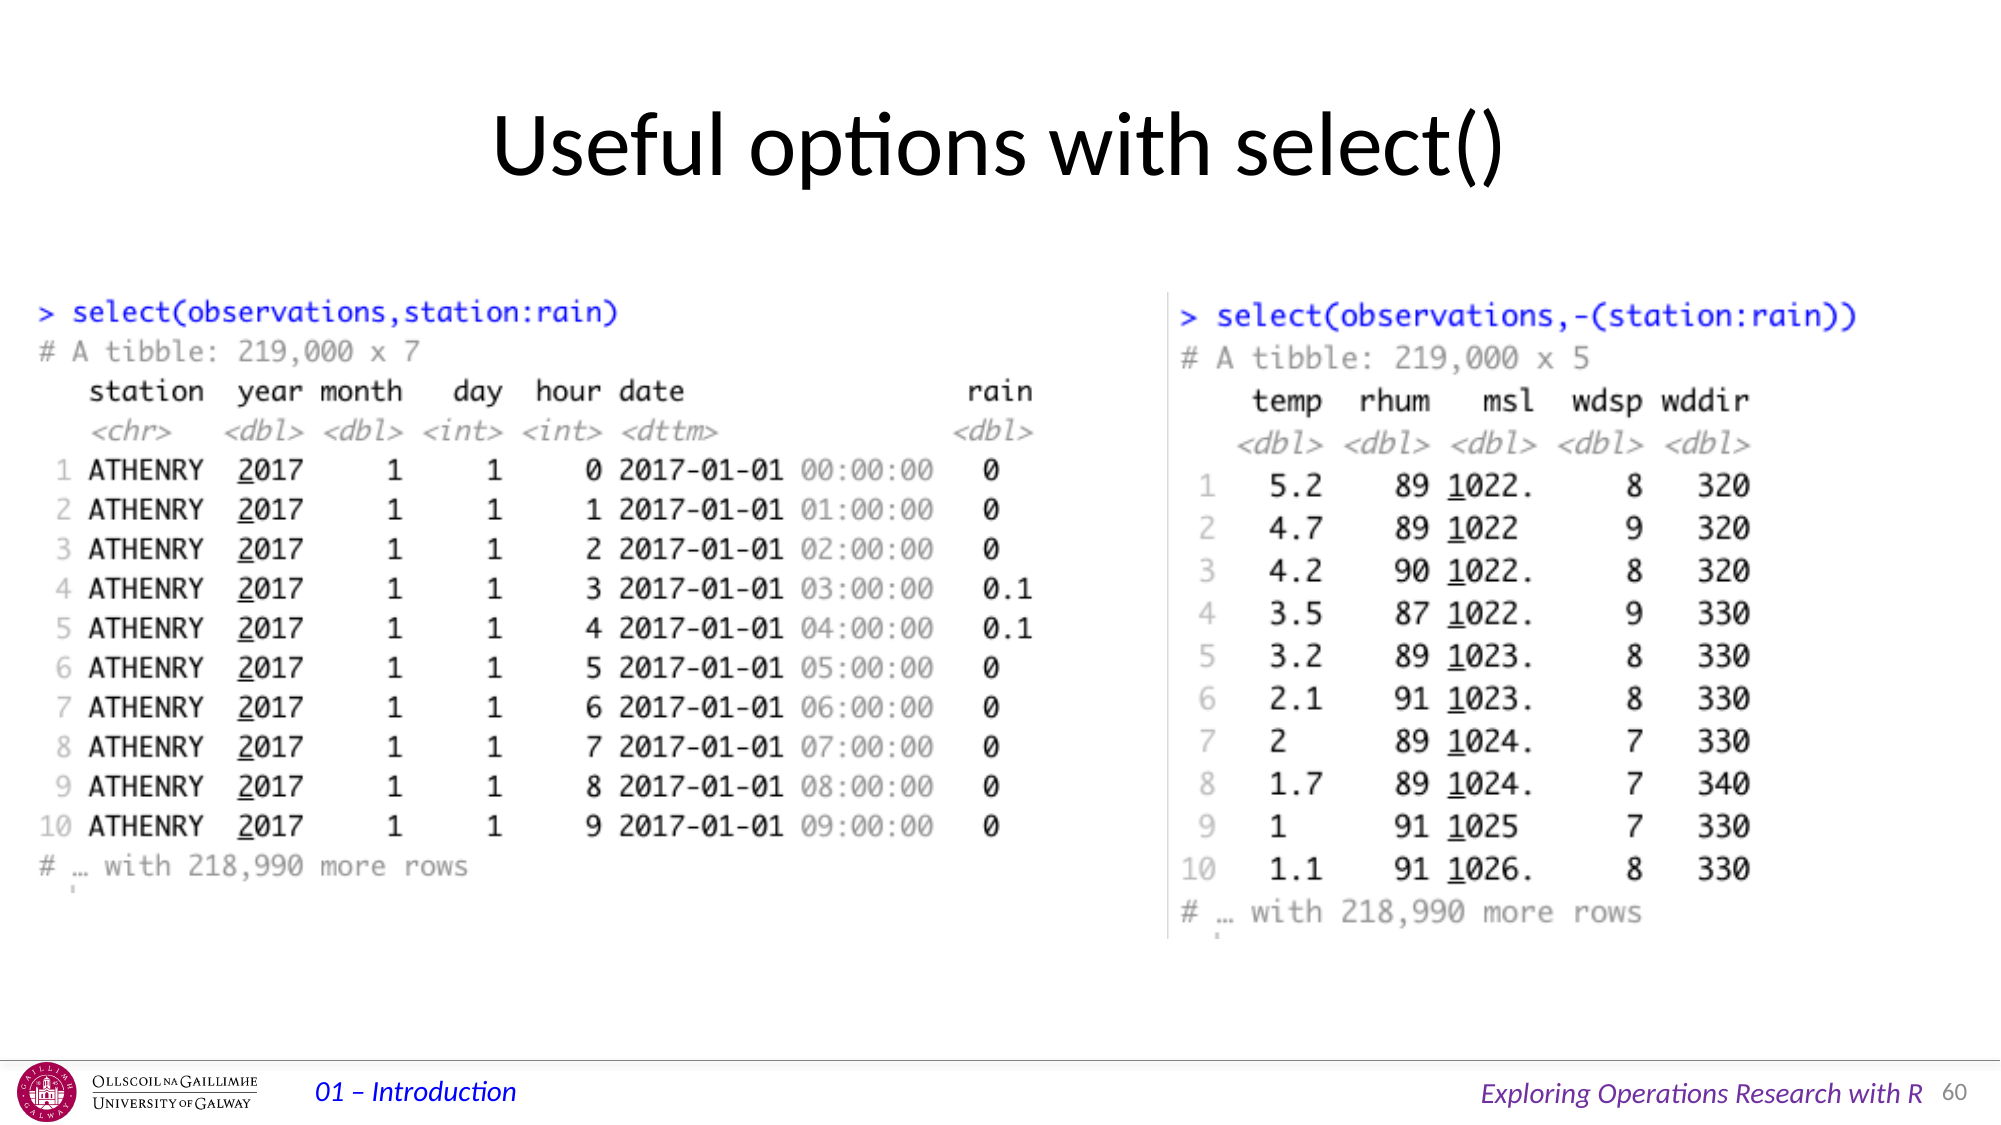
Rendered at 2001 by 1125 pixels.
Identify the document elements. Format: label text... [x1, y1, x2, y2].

picture [17, 1062, 257, 1122]
picture [1167, 292, 1901, 939]
slide_number 60 [1899, 1060, 1983, 1120]
title Useful options with select() [99, 45, 1900, 233]
picture [30, 292, 1064, 894]
